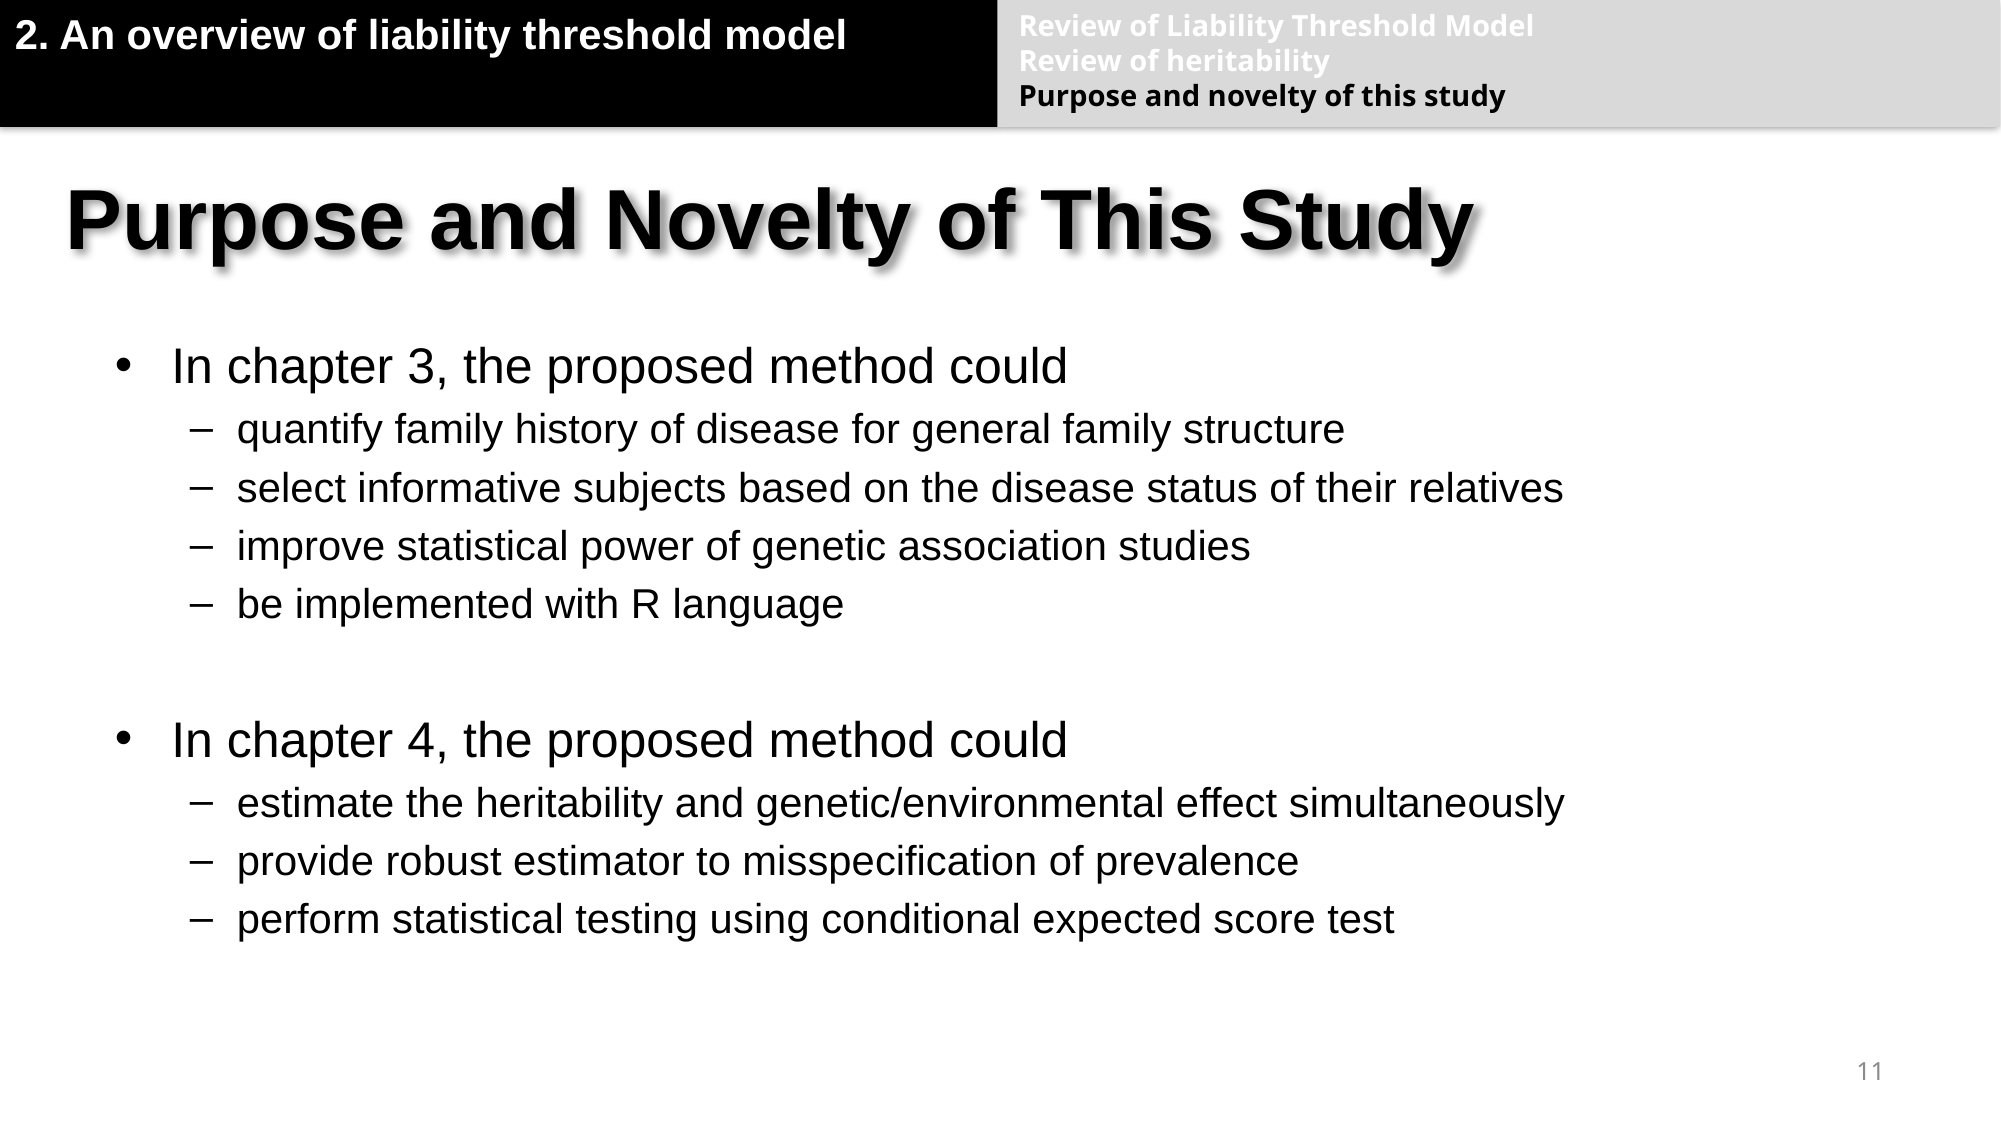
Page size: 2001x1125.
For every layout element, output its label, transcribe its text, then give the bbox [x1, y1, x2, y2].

slide_number 11 [1433, 1042, 1900, 1103]
text_box Review of Liability Threshold Model Review of heritability Purpose and novelty of this study [1003, 0, 1898, 120]
text_box 2. An overview of liability threshold model [0, 0, 894, 65]
title Purpose and Novelty of This Study [50, 155, 1851, 274]
list In chapter 3, the proposed method could quantify family history of disease for general family structure select informative subjects based on the disease status of their relatives improve statistical power of genetic association studies be implemented with R language In chapter 4, the proposed method could estimate the heritability and genetic/environmental effect simultaneously provide robust estimator to misspecification of prevalence perform statistical testing using conditional expected score test [99, 326, 1900, 1053]
